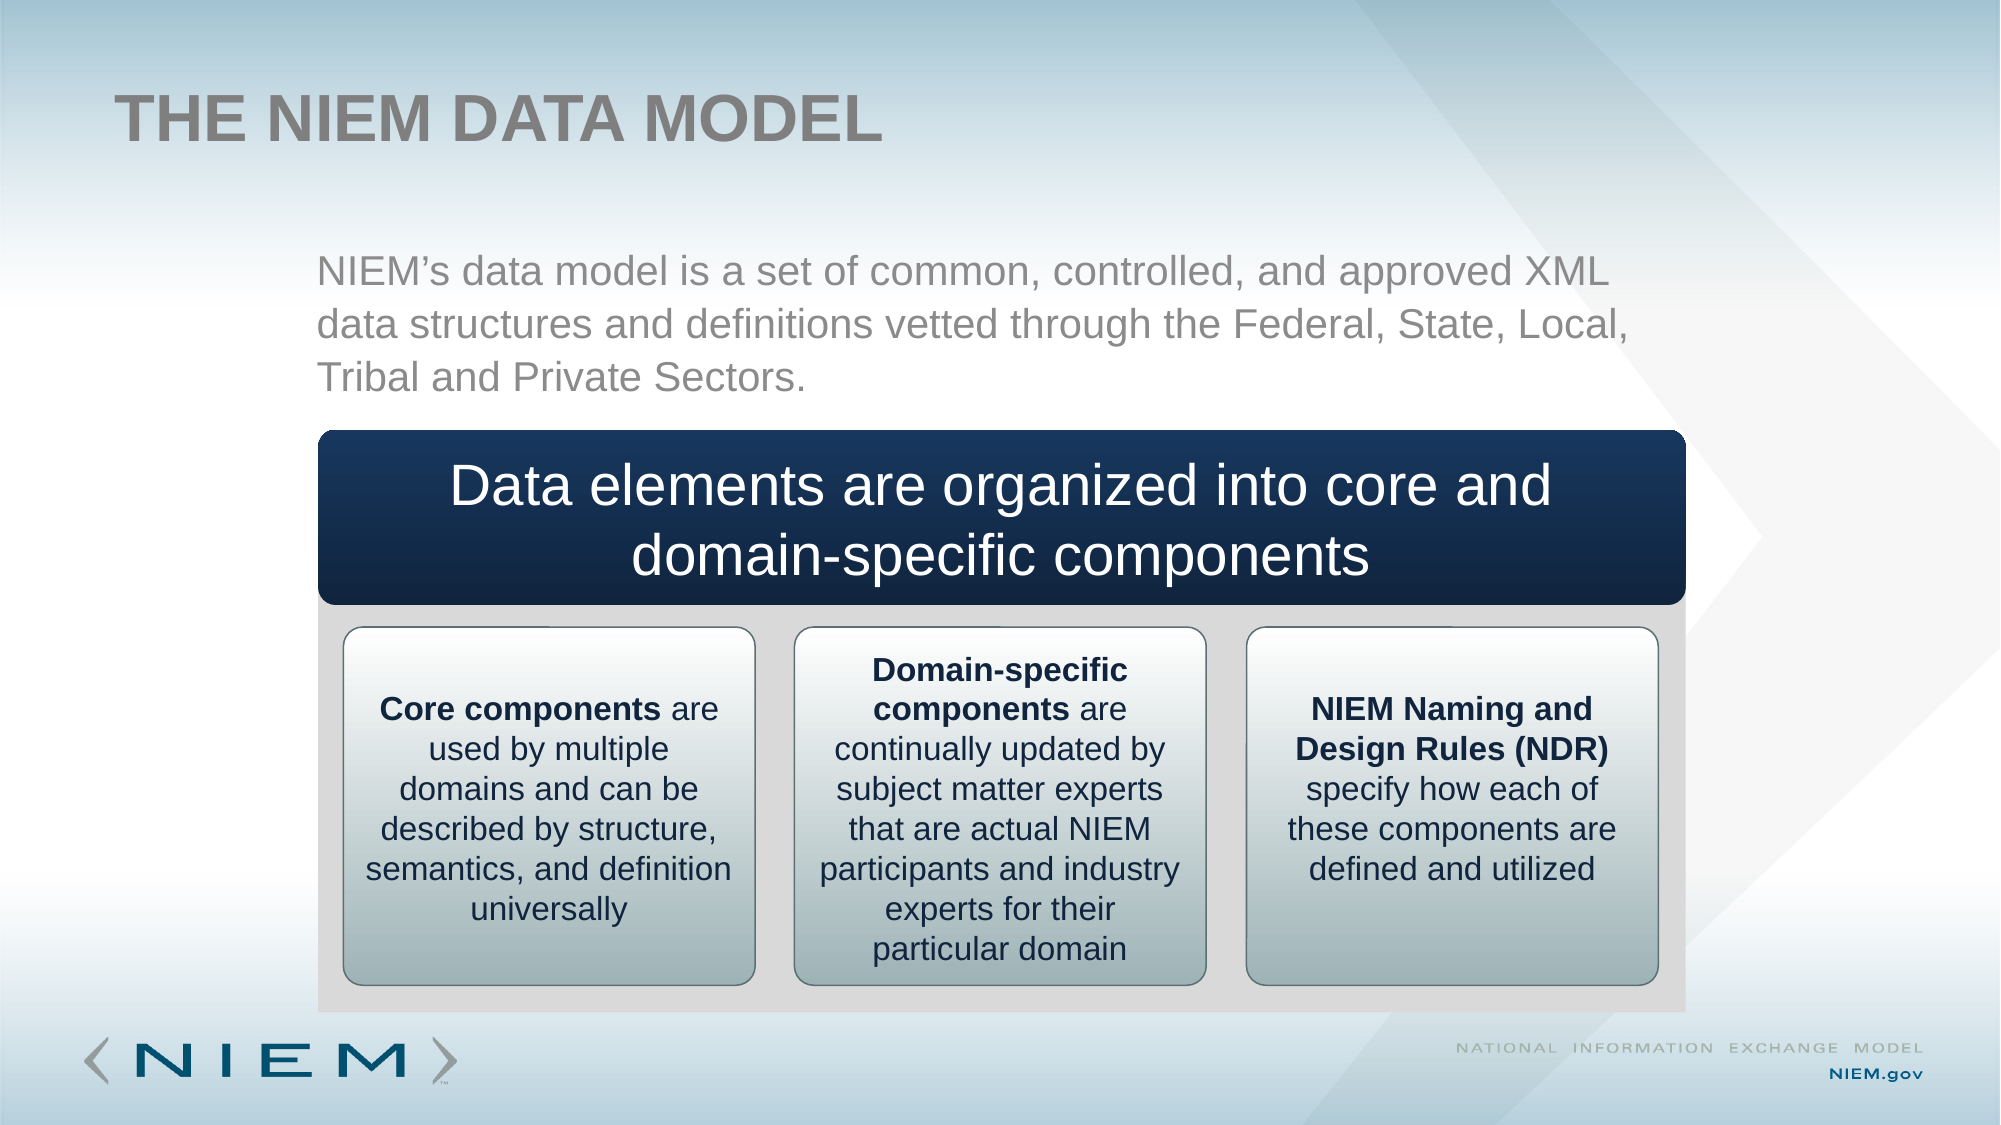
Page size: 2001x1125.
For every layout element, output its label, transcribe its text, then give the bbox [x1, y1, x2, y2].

text_box [317, 596, 1686, 1013]
text_box Core components are used by multiple domains and can be described by structure, semantics, and definition universally [342, 626, 756, 987]
picture [0, 0, 2000, 1125]
title The NIEM Data Model [99, 82, 1900, 216]
text_box Domain-specific components are continually updated by subject matter experts that are actual NIEM participants and industry experts for their particular domain [793, 626, 1207, 987]
text_box NIEM Naming and Design Rules (NDR) specify how each of these components are defined and utilized [1245, 626, 1660, 987]
text_box NIEM’s data model is a set of common, controlled, and approved XML data structures and definitions vetted through the Federal, State, Local, Tribal and Private Sectors. [316, 241, 1685, 429]
text_box Data elements are organized into core and domain-specific components [316, 429, 1688, 608]
